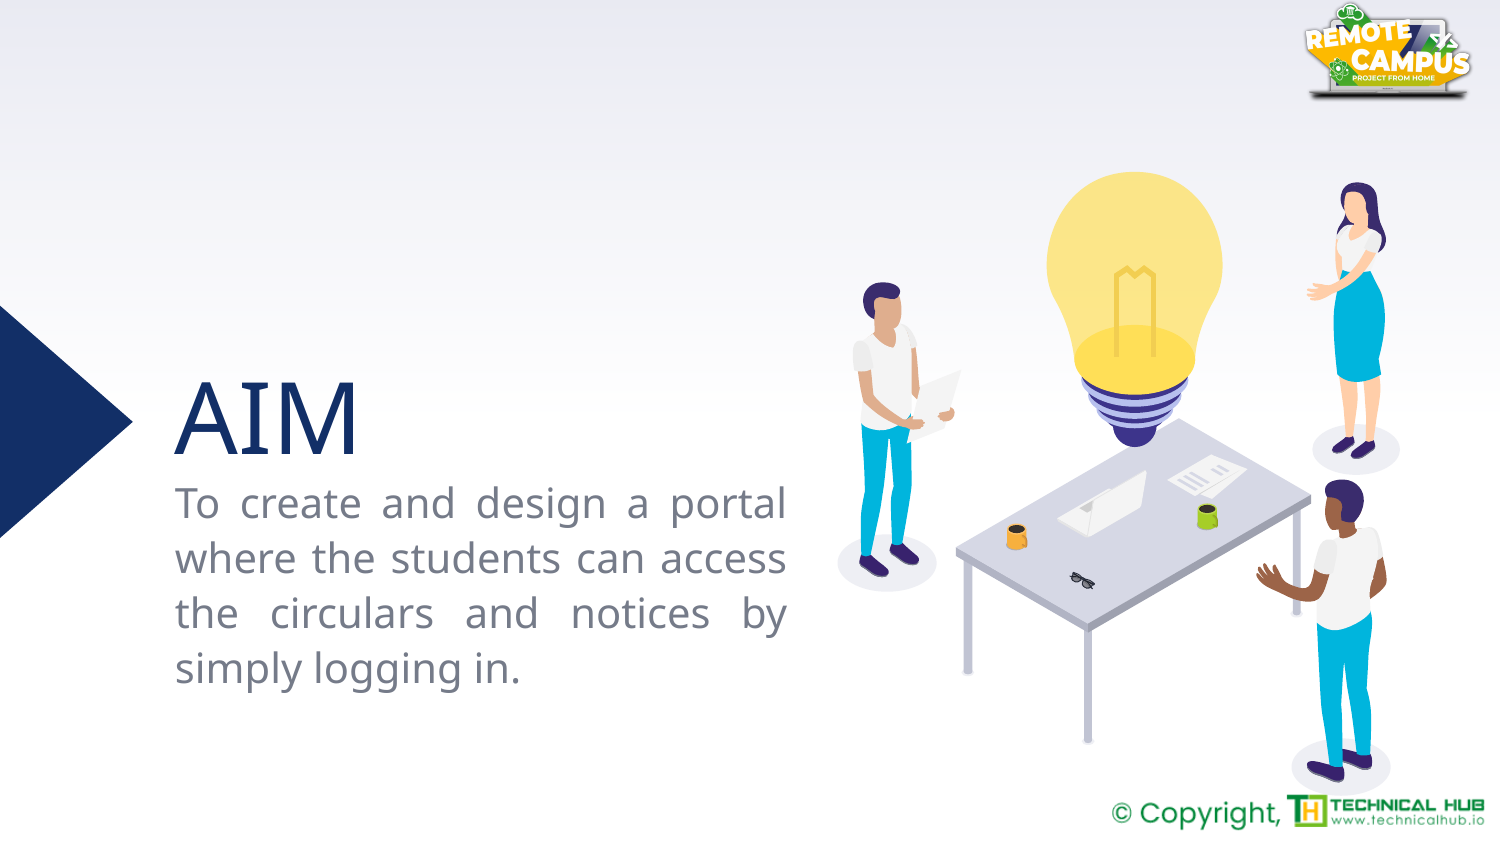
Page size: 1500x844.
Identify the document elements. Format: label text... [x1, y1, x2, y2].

subtitle To create and design a portal where the students can access the circulars and notices by simply logging in. [174, 471, 788, 753]
title AIM [174, 359, 832, 474]
picture [1299, 0, 1475, 105]
picture [1100, 790, 1500, 835]
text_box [837, 171, 1401, 796]
